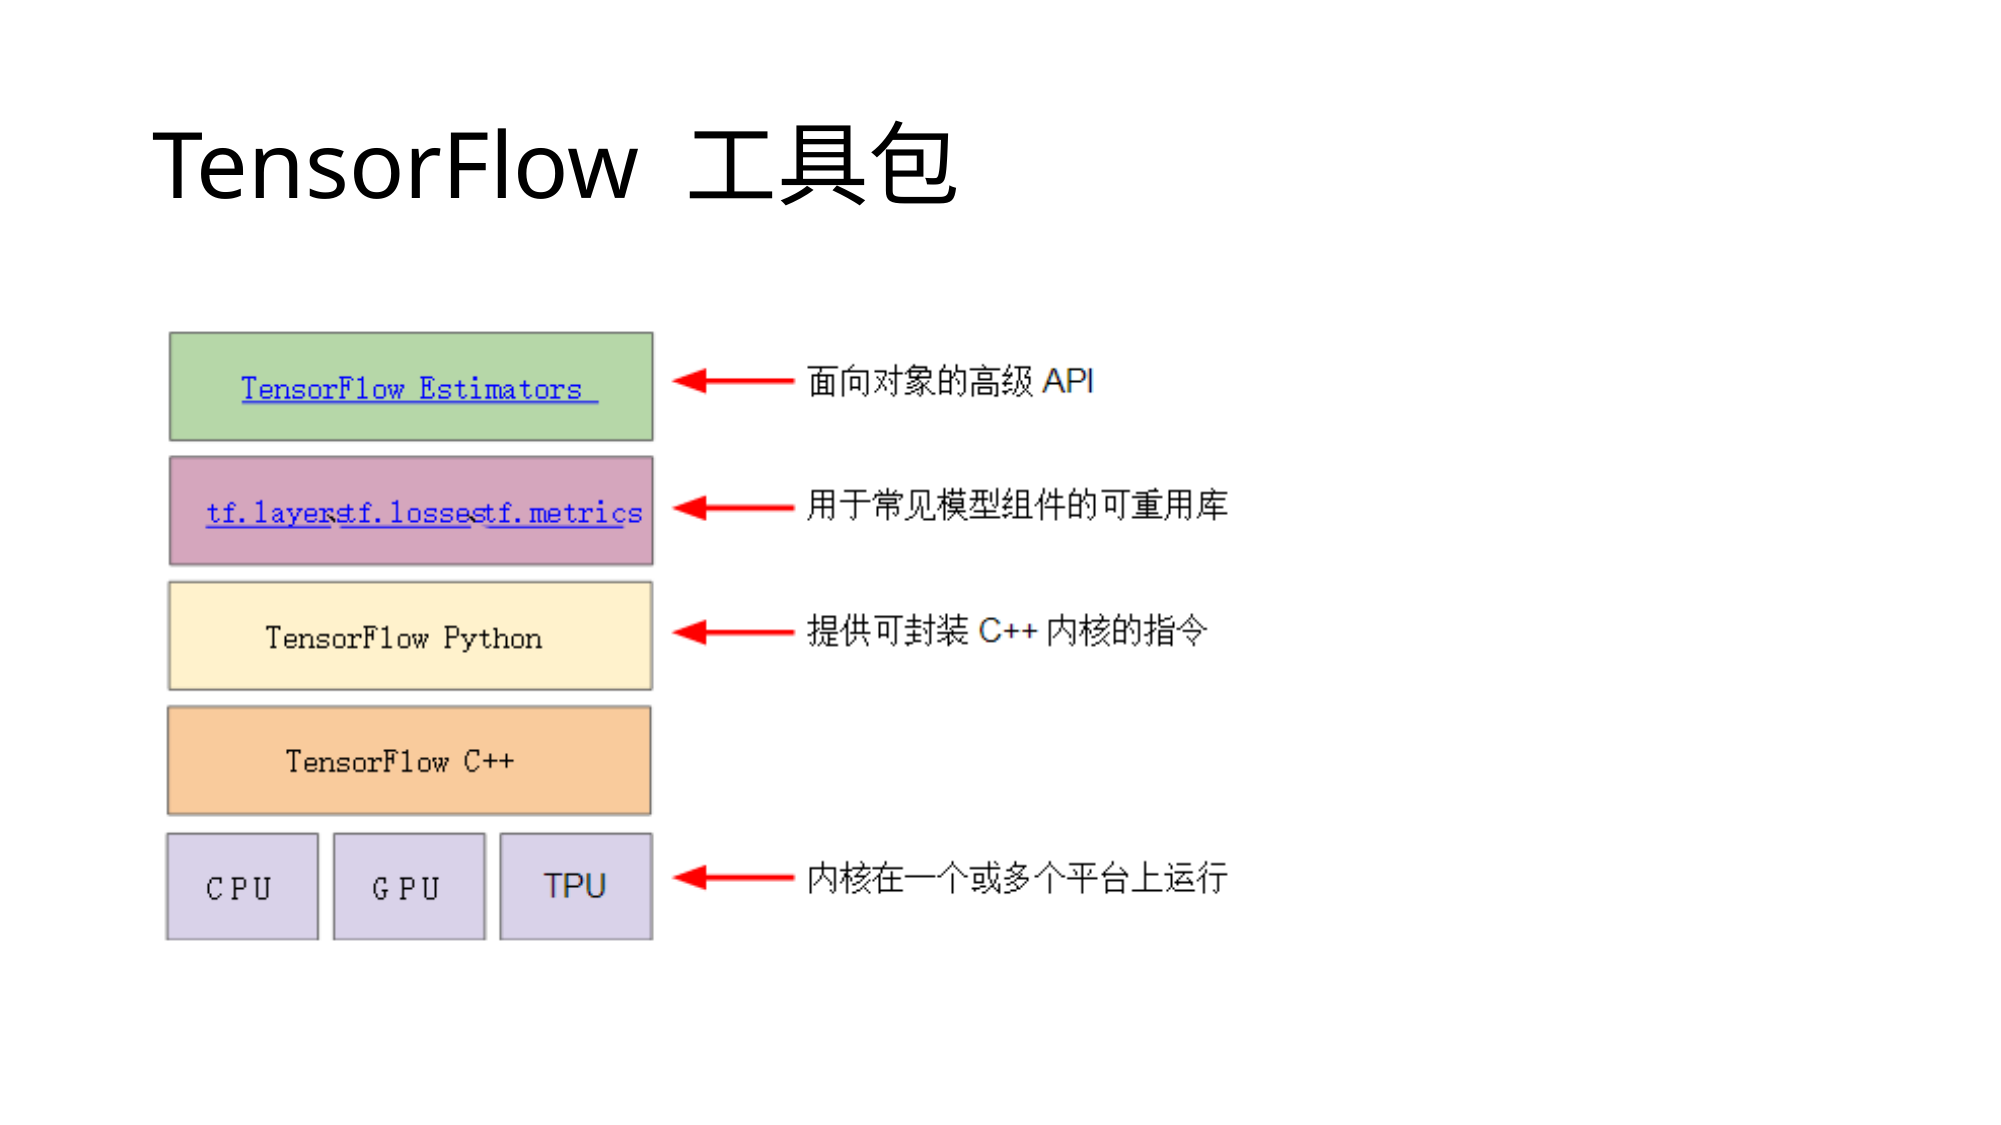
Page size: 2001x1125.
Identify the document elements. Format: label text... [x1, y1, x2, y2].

picture [137, 312, 1392, 961]
title TensorFlow 工具包 [137, 59, 1863, 278]
